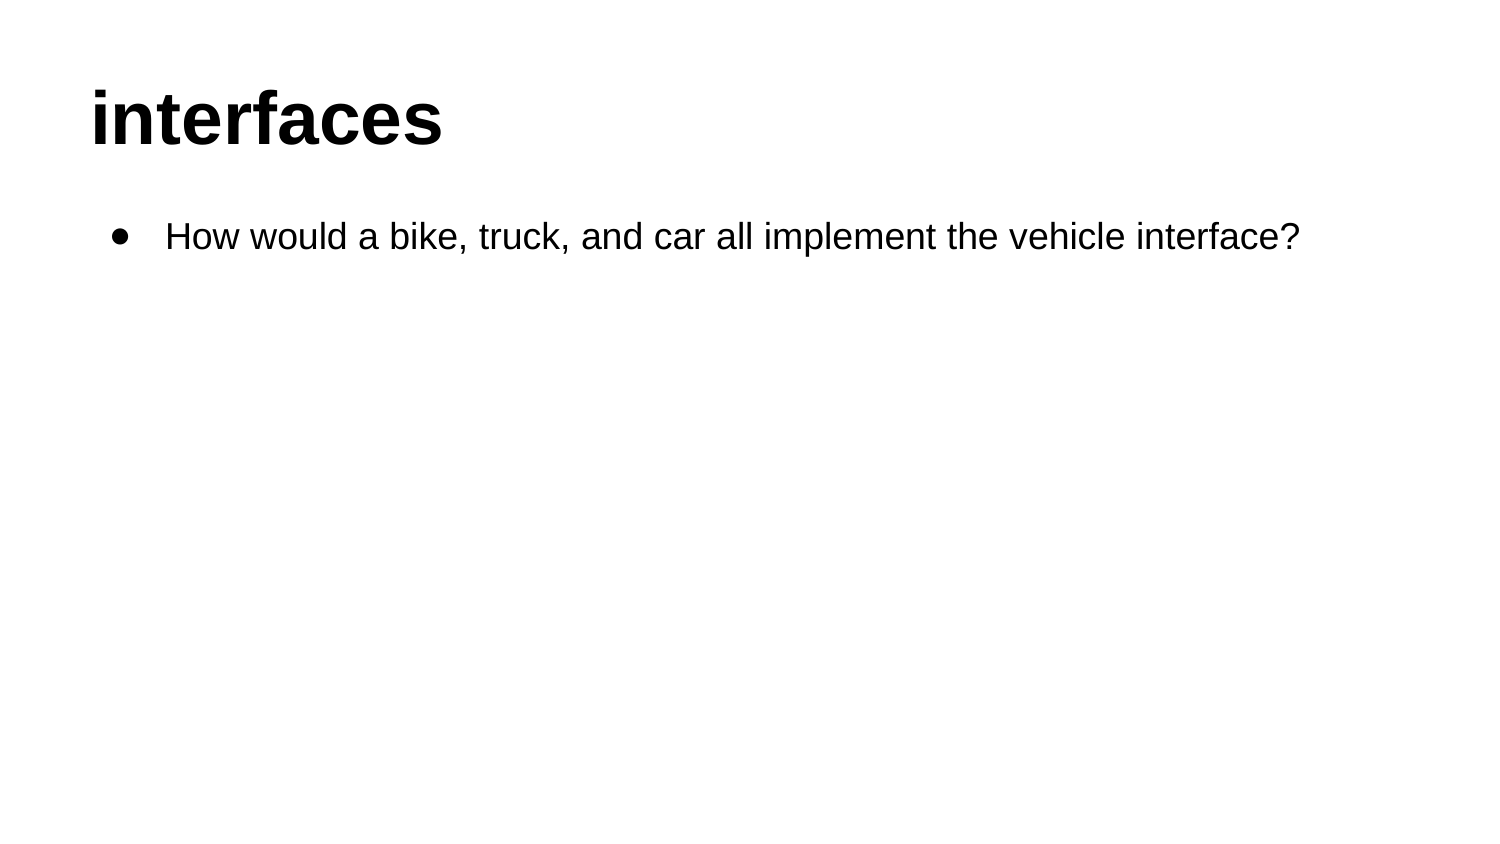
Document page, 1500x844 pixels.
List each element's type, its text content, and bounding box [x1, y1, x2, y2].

list How would a bike, truck, and car all implement the vehicle interface? [75, 196, 1425, 808]
title interfaces [75, 33, 1425, 175]
